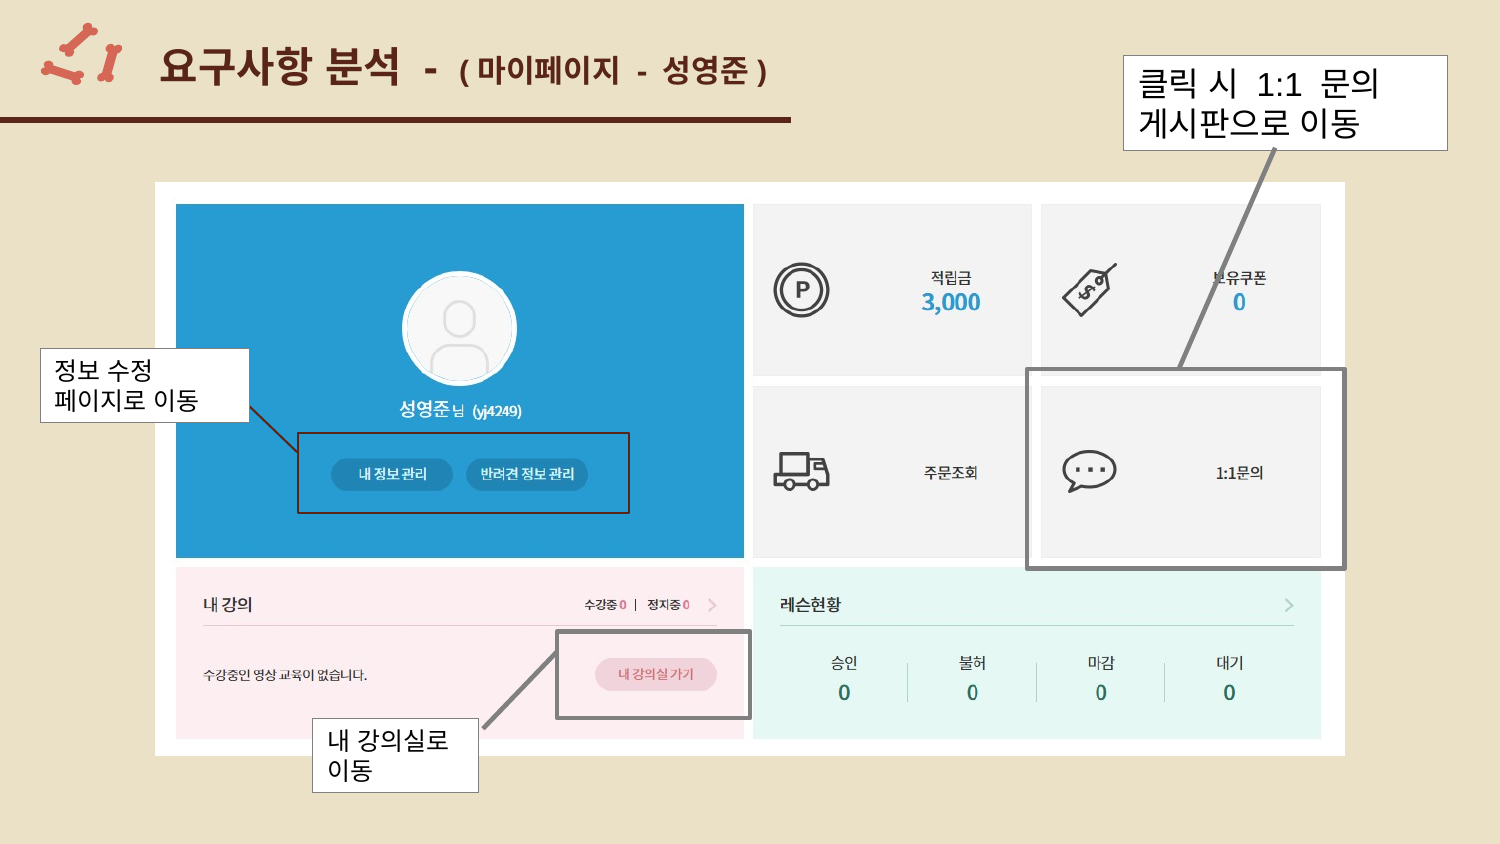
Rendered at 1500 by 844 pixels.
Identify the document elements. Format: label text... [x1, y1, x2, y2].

title 요구사항 분석 - (마이페이지 - 성영준) [0, 25, 927, 120]
text_box 정보 수정 페이지로 이동 [40, 348, 150, 423]
picture [155, 182, 1345, 756]
text_box 클릭 시 1:1 문의 게시판으로 이동 [1123, 55, 1448, 151]
text_box 내 강의실로 이동 [312, 765, 479, 793]
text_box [39, 25, 130, 86]
